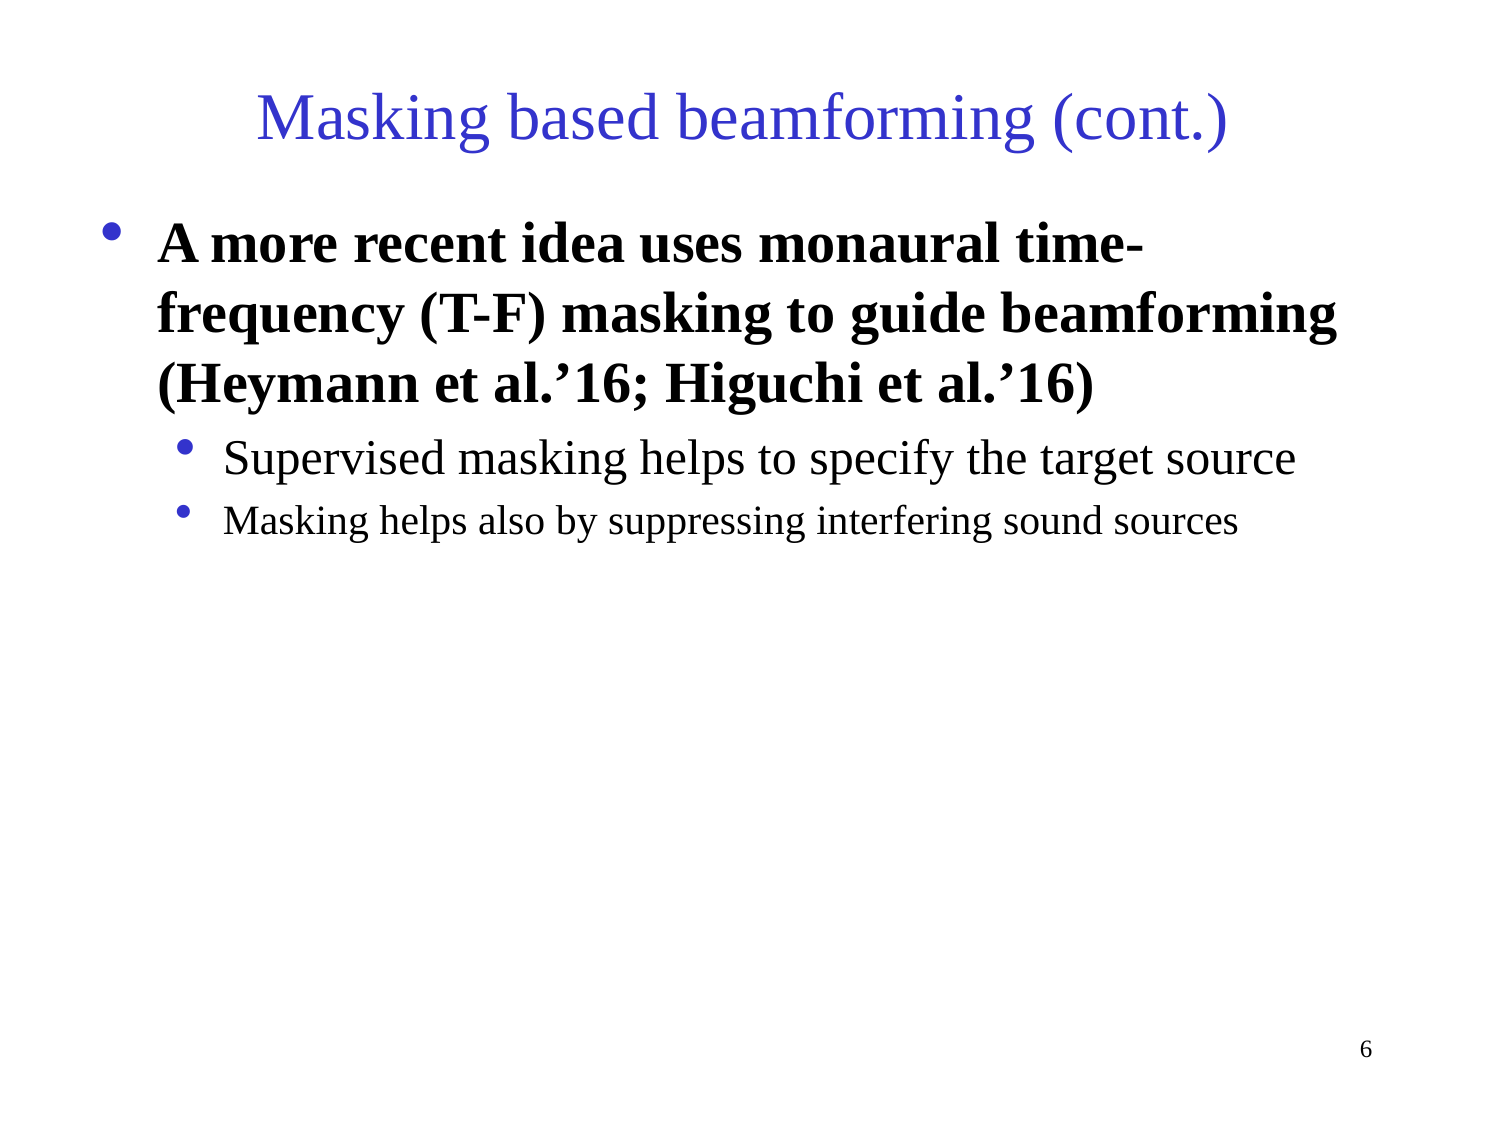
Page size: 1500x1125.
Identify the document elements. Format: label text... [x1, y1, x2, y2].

list A more recent idea uses monaural time-frequency (T-F) masking to guide beamforming (Heymann et al.’16; Higuchi et al.’16) Supervised masking helps to specify the target source Masking helps also by suppressing interfering sound sources [85, 196, 1399, 999]
title Masking based beamforming (cont.) [87, 62, 1400, 163]
slide_number 6 [1074, 1024, 1388, 1101]
